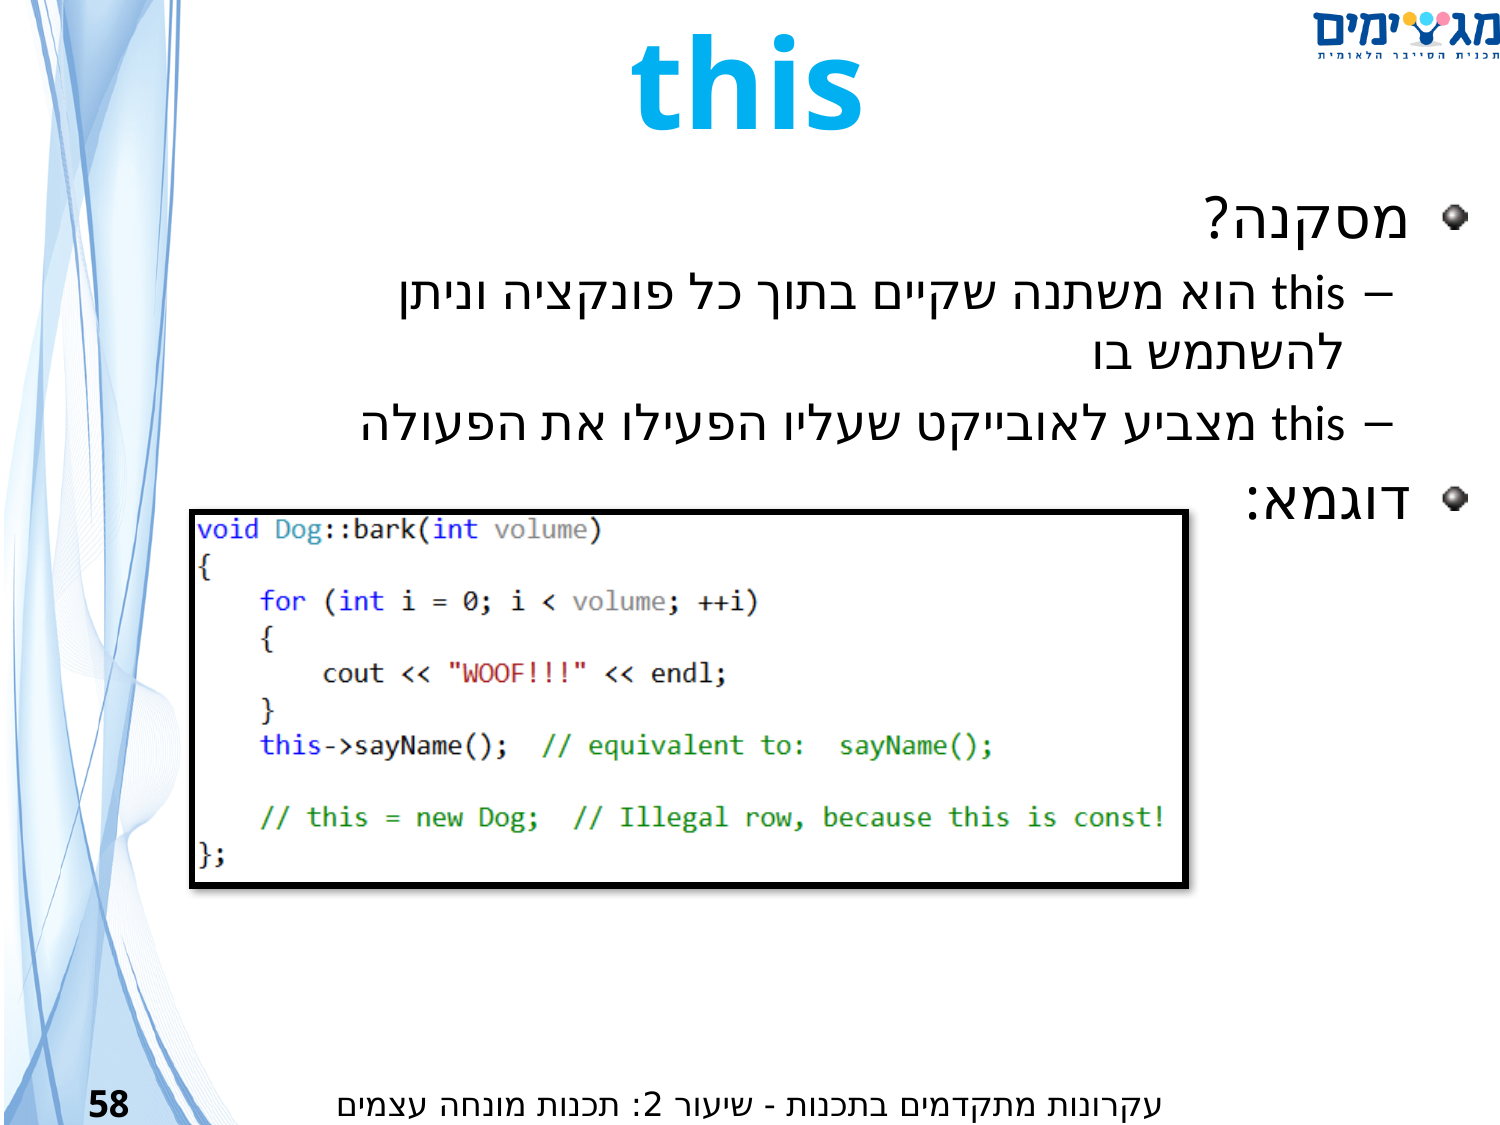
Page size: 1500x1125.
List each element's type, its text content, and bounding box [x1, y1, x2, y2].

picture [1438, 200, 1468, 230]
picture [1438, 482, 1468, 511]
picture [4, 0, 254, 1125]
picture [194, 514, 1183, 883]
picture [1306, 0, 1500, 87]
list this [190, 0, 1306, 163]
list מסקנה? this הוא משתנה שקיים בתוך כל פונקציה וניתן להשתמש בו this מצביע לאובייקט שעליו הפעילו את הפעולה דוגמא: [170, 172, 1483, 1073]
